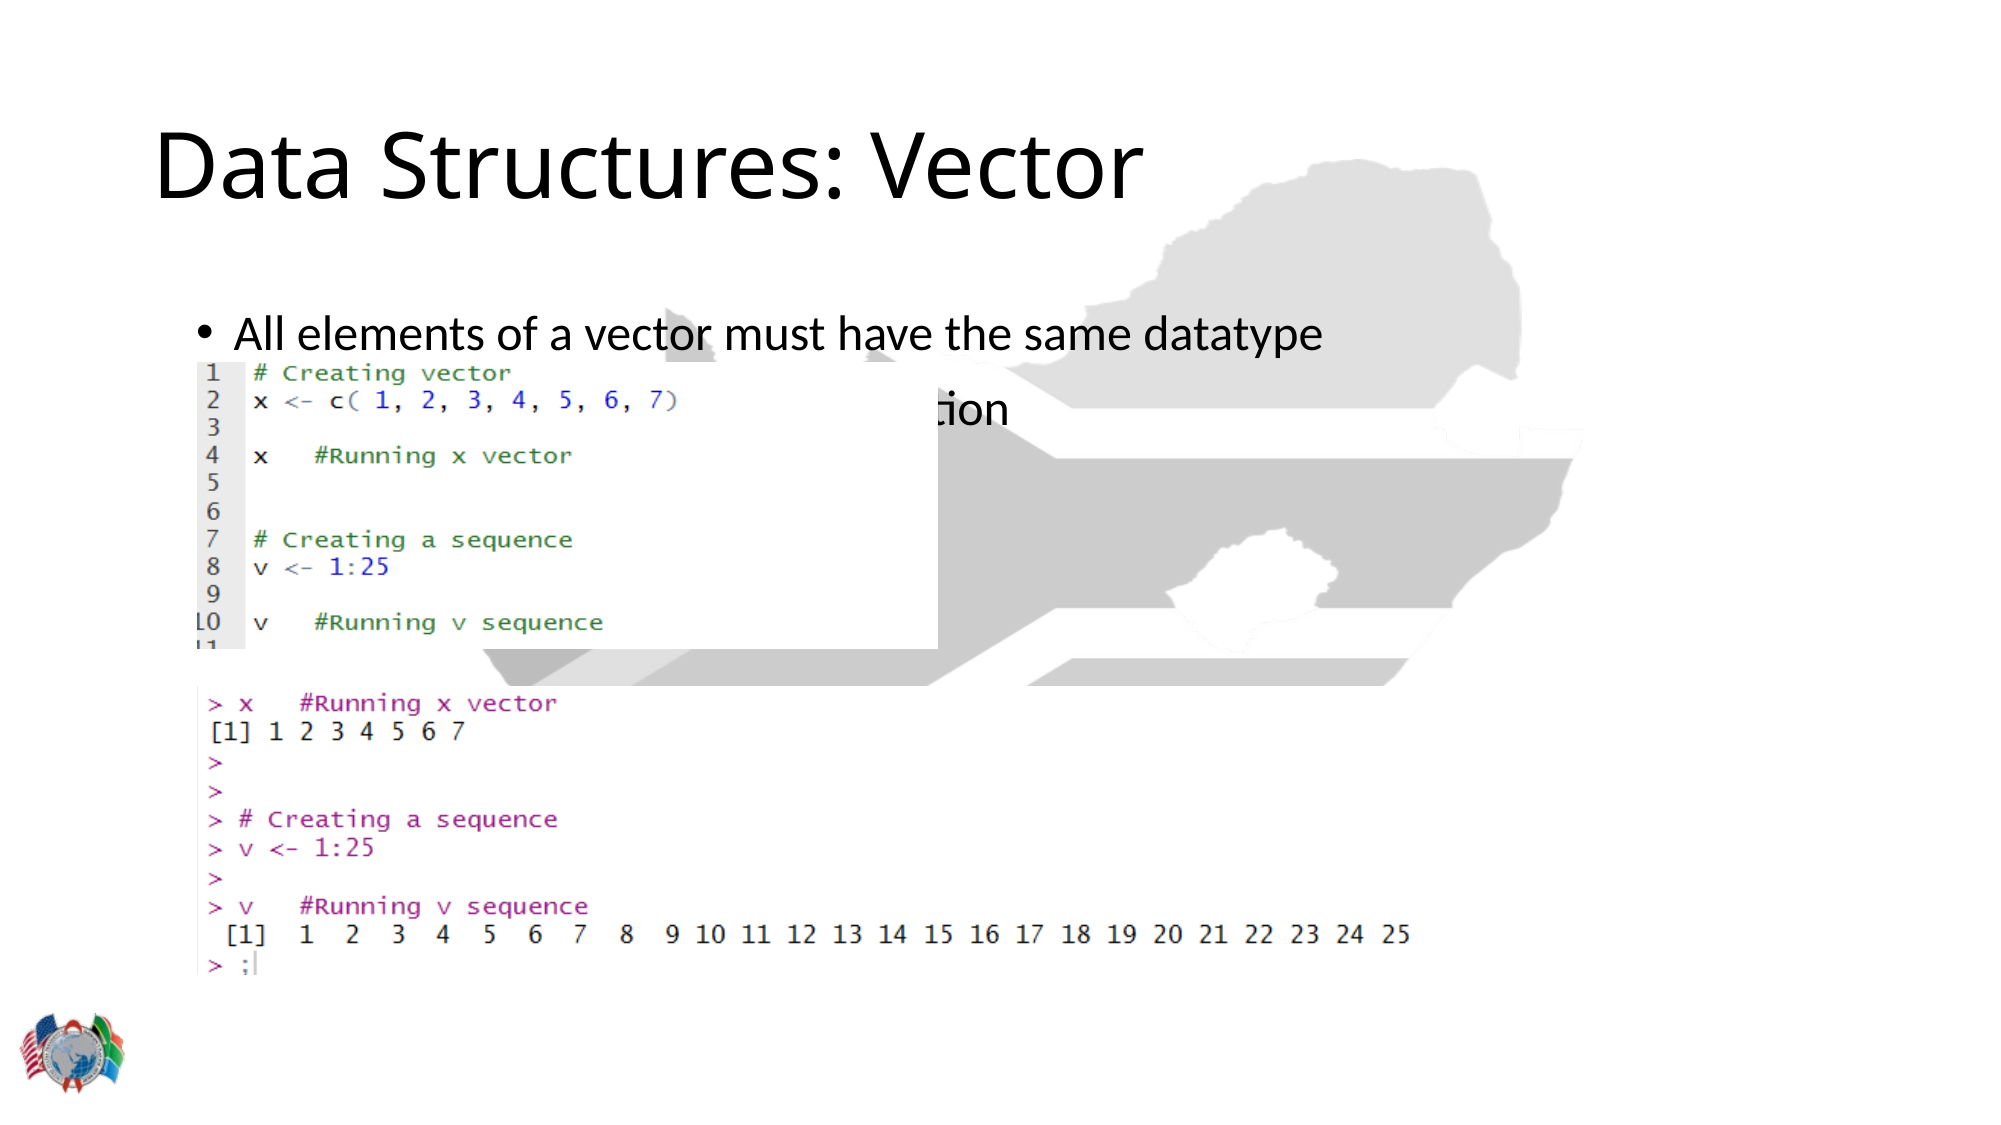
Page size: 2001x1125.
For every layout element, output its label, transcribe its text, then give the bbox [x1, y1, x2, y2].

picture [197, 362, 938, 649]
title Data Structures: Vector [137, 59, 1863, 278]
picture [197, 686, 1482, 975]
picture [19, 1013, 127, 1096]
text_box All elements of a vector must have the same datatype To create a vector use the c( ) function To create a sequence use : [181, 299, 1497, 906]
